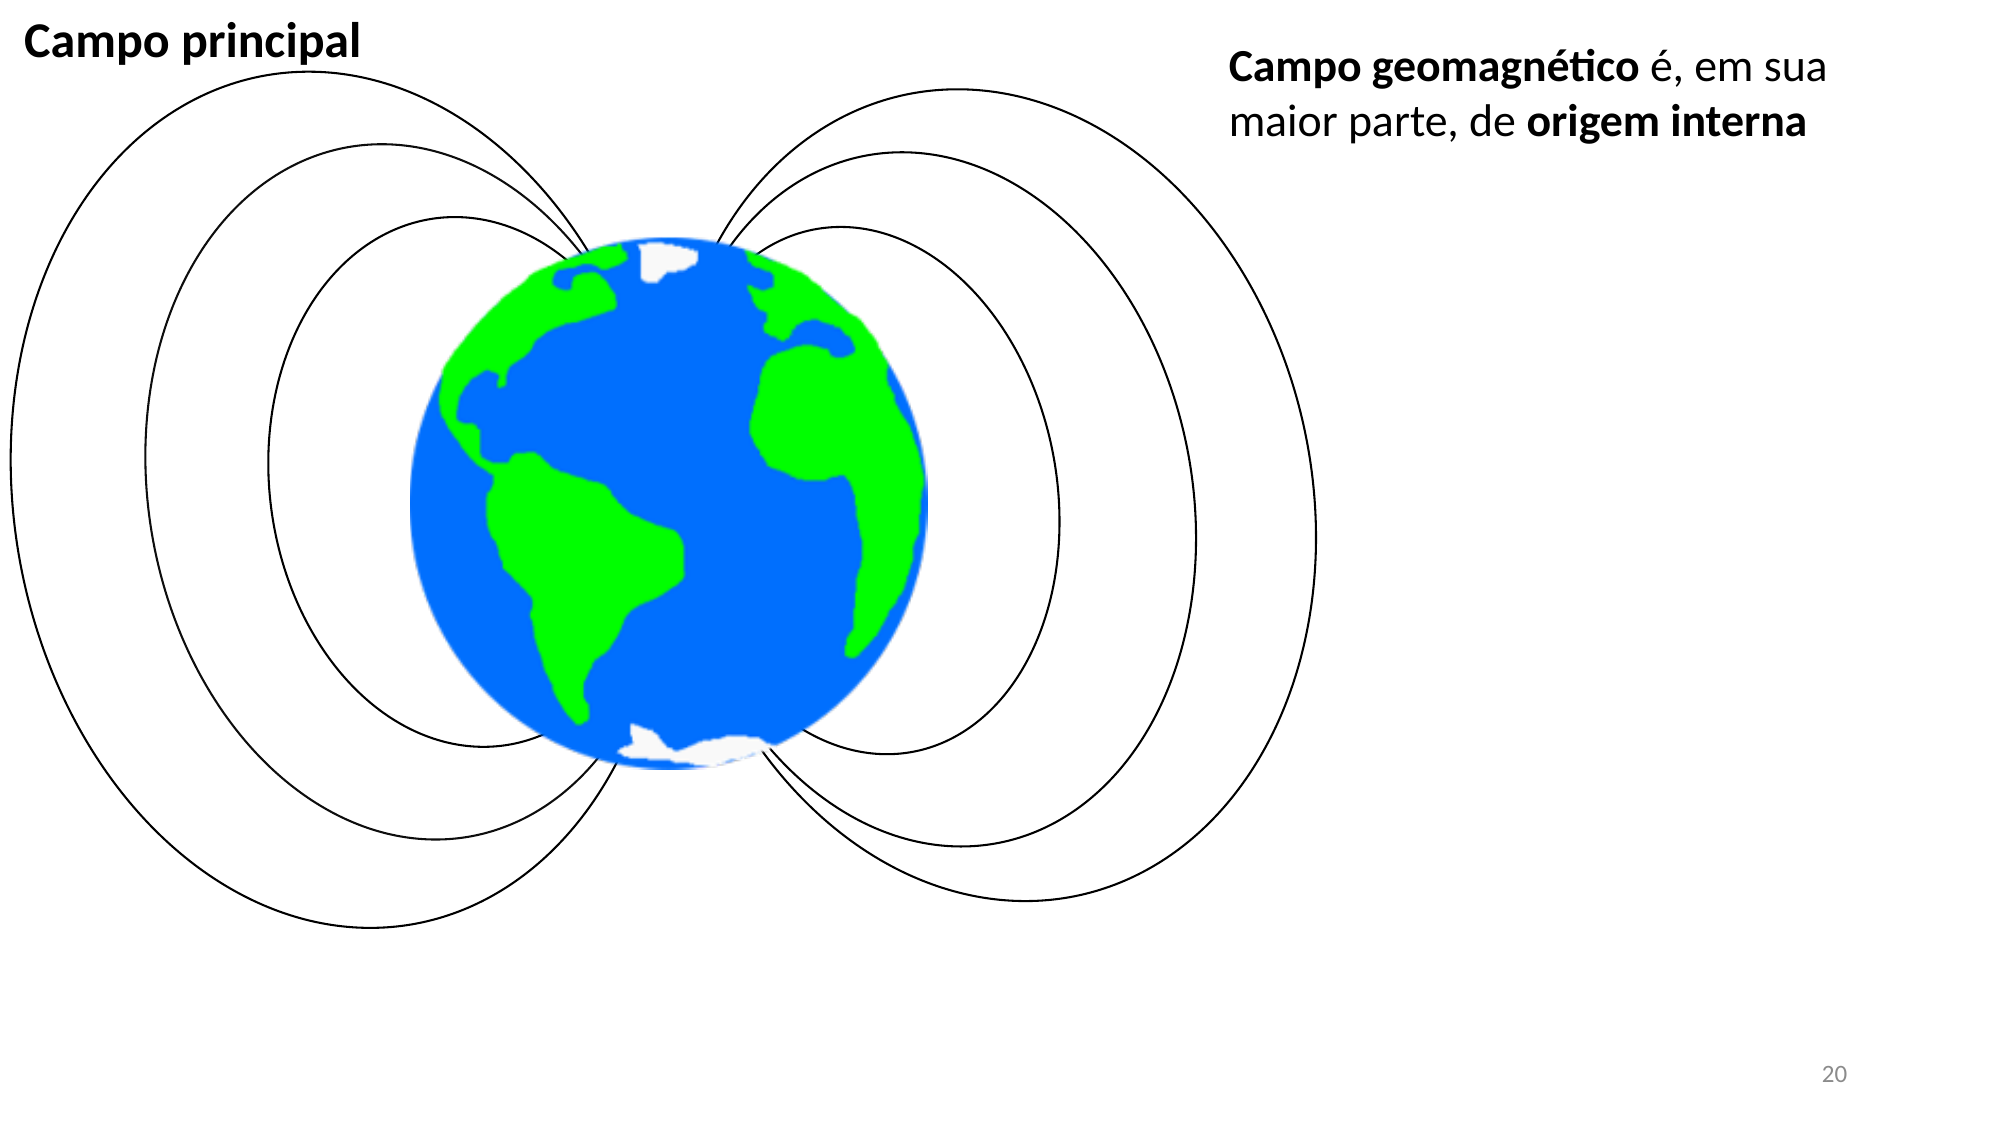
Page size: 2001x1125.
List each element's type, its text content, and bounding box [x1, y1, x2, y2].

text_box [9, 75, 614, 929]
text_box [720, 88, 1318, 903]
text_box Campo geomagnético é, em sua maior parte, de origem interna [1214, 28, 1863, 153]
picture [410, 236, 928, 770]
slide_number 20 [1412, 1042, 1863, 1103]
text_box Campo principal [9, 0, 414, 75]
